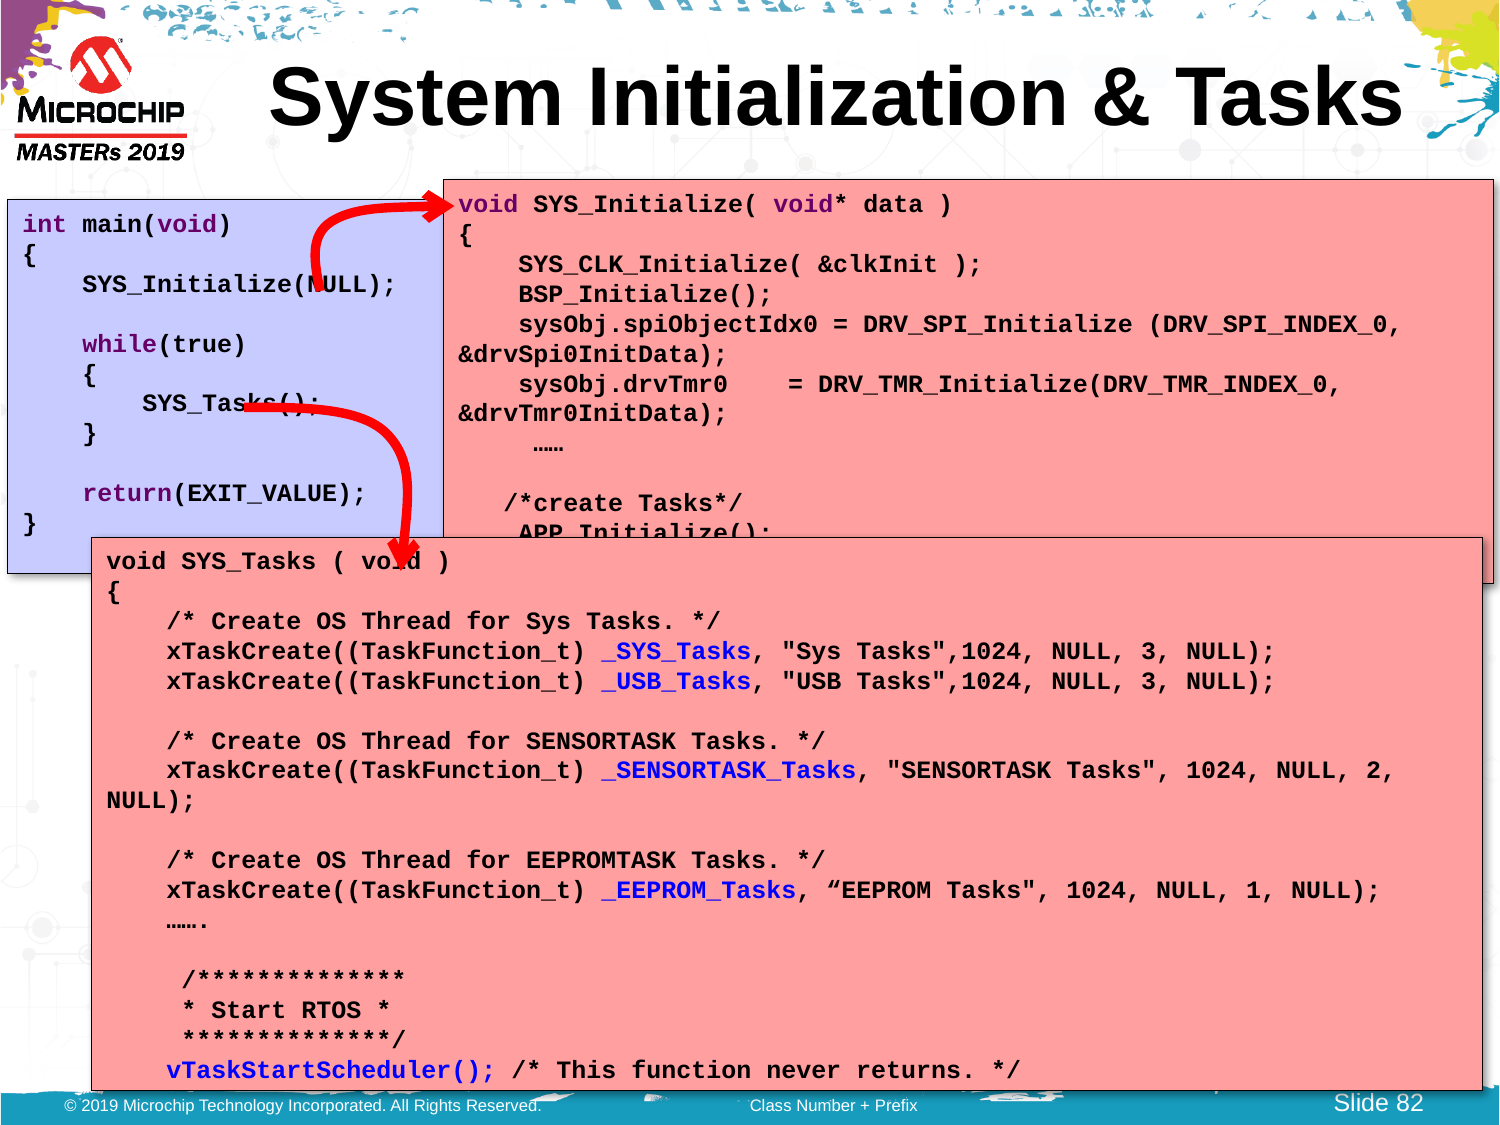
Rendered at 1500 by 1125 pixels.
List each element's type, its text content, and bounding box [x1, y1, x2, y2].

text_box void SYS_Initialize( void* data ) { SYS_CLK_Initialize( &clkInit ); BSP_Initialize(); sysObj.spiObjectIdx0 = DRV_SPI_Initialize (DRV_SPI_INDEX_0, &drvSpi0InitData); sysObj.drvTmr0 = DRV_TMR_Initialize(DRV_TMR_INDEX_0, &drvTmr0InitData); …… /*create Tasks*/ APP_Initialize(); } [443, 179, 1494, 584]
text_box [315, 198, 455, 292]
picture [0, 0, 1500, 1125]
text_box [244, 407, 410, 571]
title System Initialization & Tasks [199, 49, 1476, 154]
text_box int main(void) { SYS_Initialize(NULL); while(true) { SYS_Tasks(); } return(EXIT_VALUE); } [7, 199, 441, 574]
text_box void SYS_Tasks ( void ) { /* Create OS Thread for Sys Tasks. */ xTaskCreate((TaskFunction_t) _SYS_Tasks, "Sys Tasks",1024, NULL, 3, NULL); xTaskCreate((TaskFunction_t) _USB_Tasks, "USB Tasks",1024, NULL, 3, NULL); /* Create OS Thread for SENSORTASK Tasks. */ xTaskCreate((TaskFunction_t) _SENSORTASK_Tasks, "SENSORTASK Tasks", 1024, NULL, 2, NULL); /* Create OS Thread for EEPROMTASK Tasks. */ xTaskCreate((TaskFunction_t) _EEPROM_Tasks, “EEPROM Tasks", 1024, NULL, 1, NULL); ……. /************** * Start RTOS * **************/ vTaskStartScheduler(); /* This function never returns. */ [91, 537, 1483, 1091]
